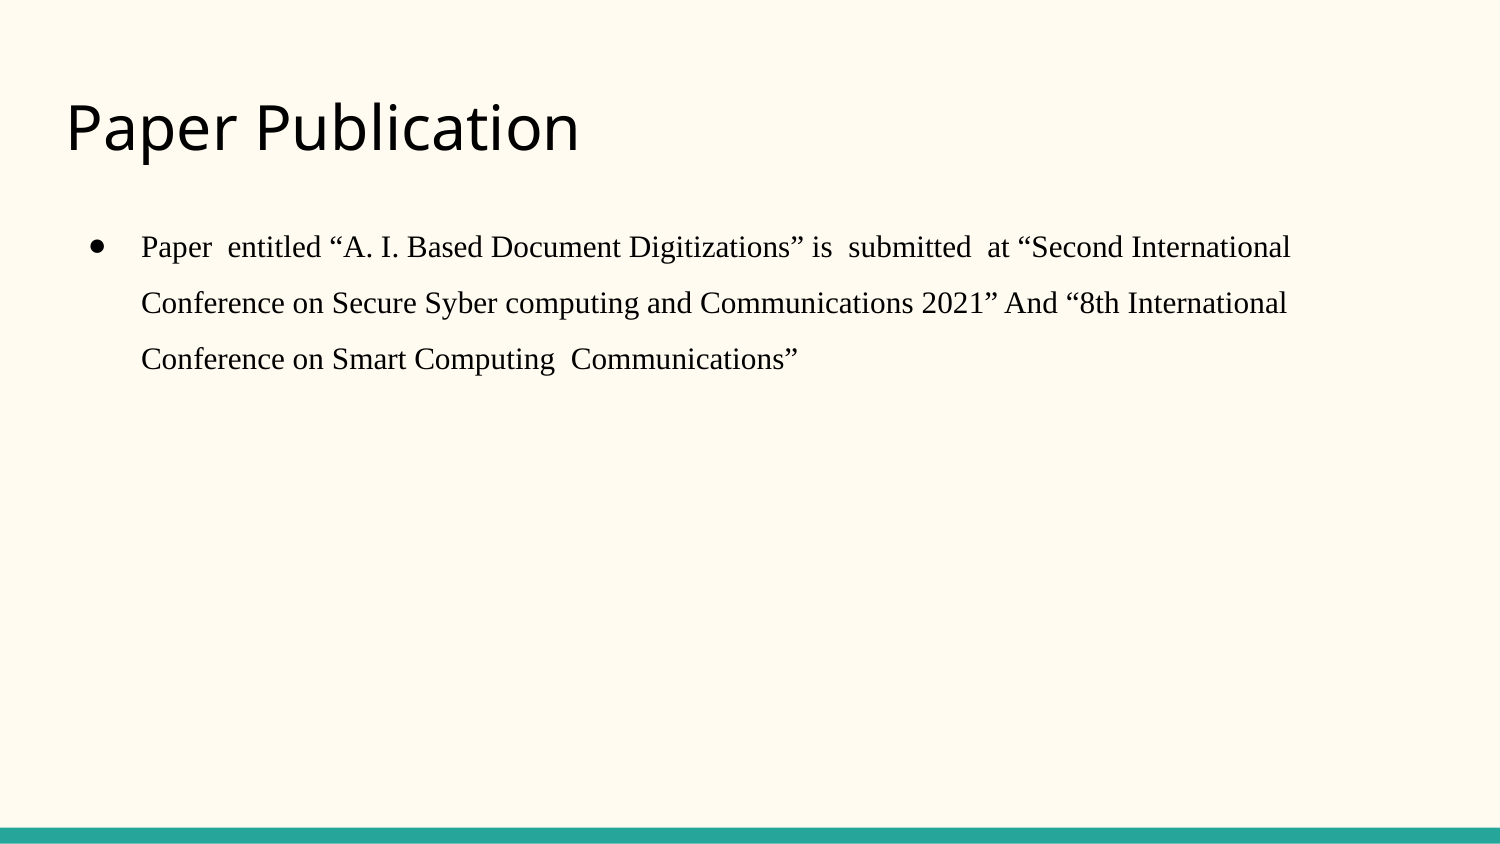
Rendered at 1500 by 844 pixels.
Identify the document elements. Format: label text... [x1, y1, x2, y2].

text_box Paper Publication [51, 72, 1449, 174]
text_box Paper entitled “A. I. Based Document Digitizations” is submitted at “Second International Conference on Secure Syber computing and Communications 2021” And “8th International Conference on Smart Computing Communications” [51, 192, 1449, 750]
